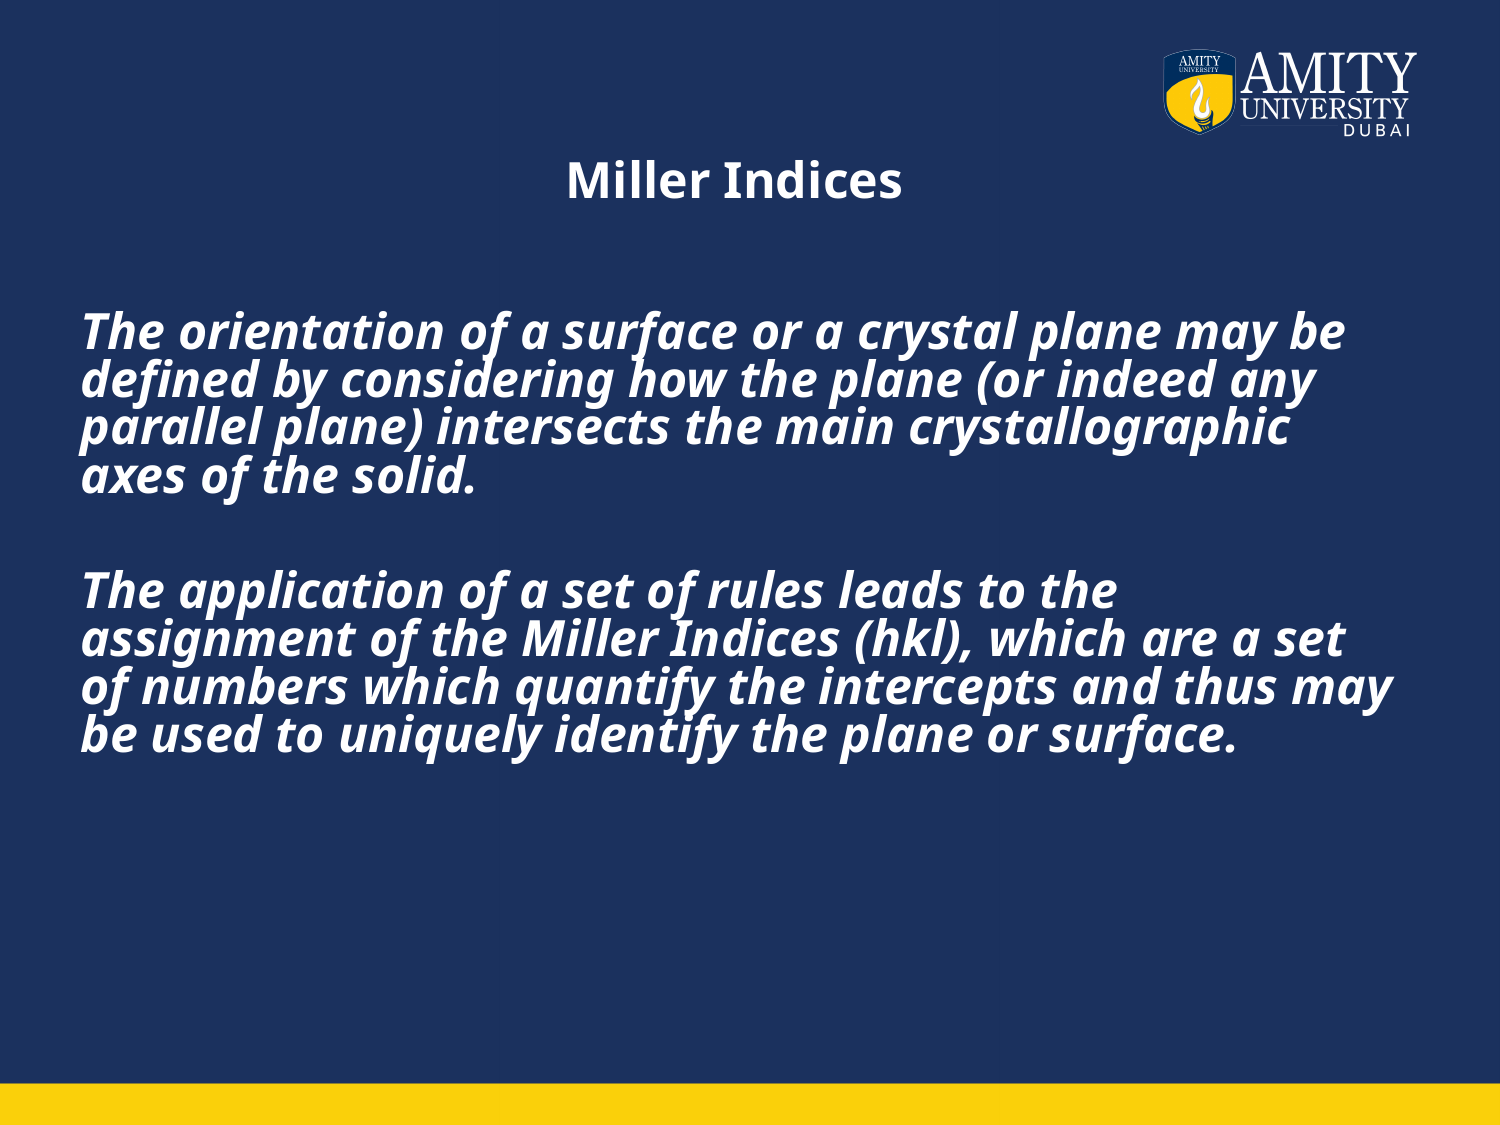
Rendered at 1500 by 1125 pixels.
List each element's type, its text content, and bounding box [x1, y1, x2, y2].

list The orientation of a surface or a crystal plane may be defined by considering how the plane (or indeed any parallel plane) intersects the main crystallographic axes of the solid. The application of a set of rules leads to the assignment of the Miller Indices (hkl), which are a set of numbers which quantify the intercepts and thus may be used to uniquely identify the plane or surface. [65, 303, 1416, 445]
title Miller Indices [65, 141, 1416, 228]
picture [0, 0, 1500, 1125]
